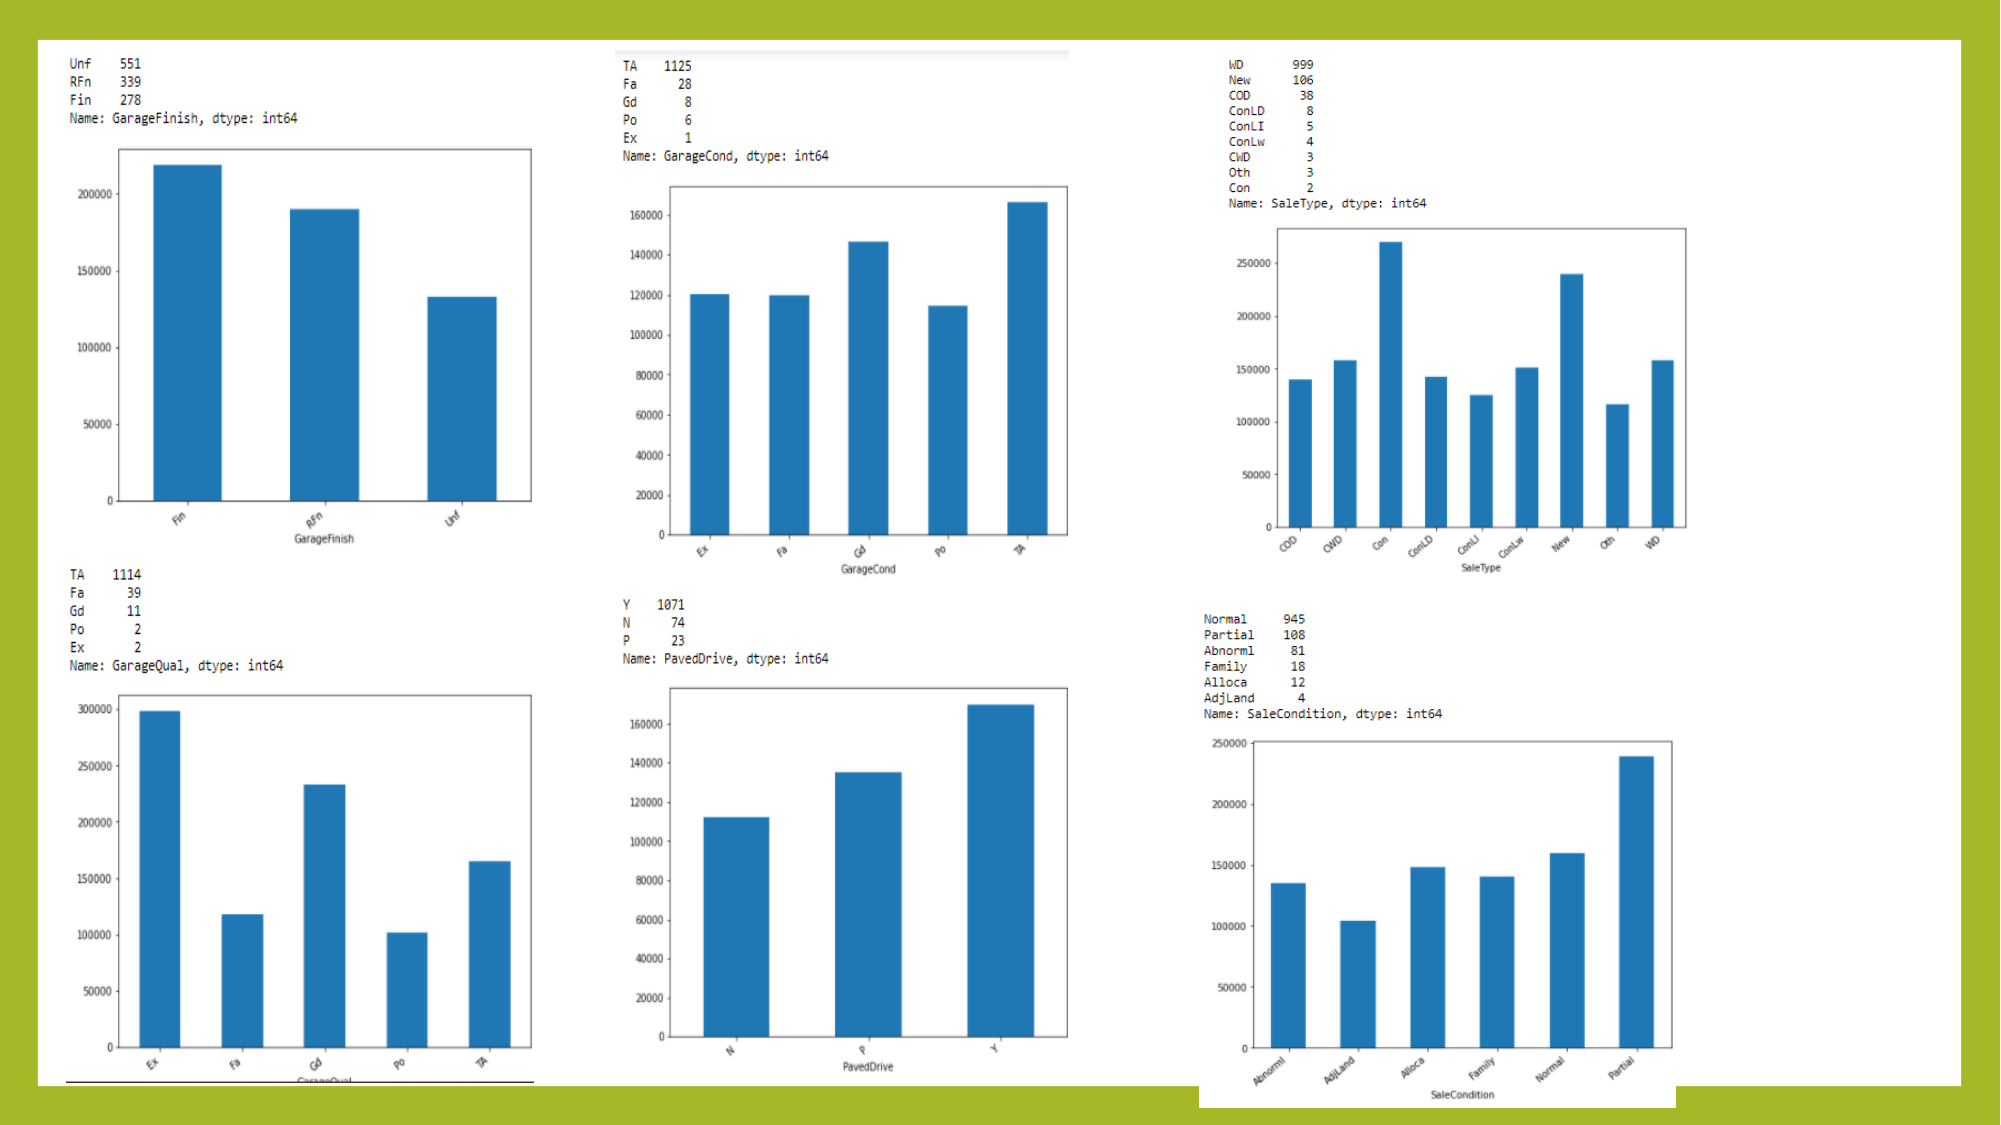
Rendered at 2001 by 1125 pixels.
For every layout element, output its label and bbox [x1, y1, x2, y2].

picture [615, 47, 1069, 1083]
picture [1199, 610, 1677, 1108]
list [65, 47, 534, 1083]
picture [1222, 48, 1693, 586]
